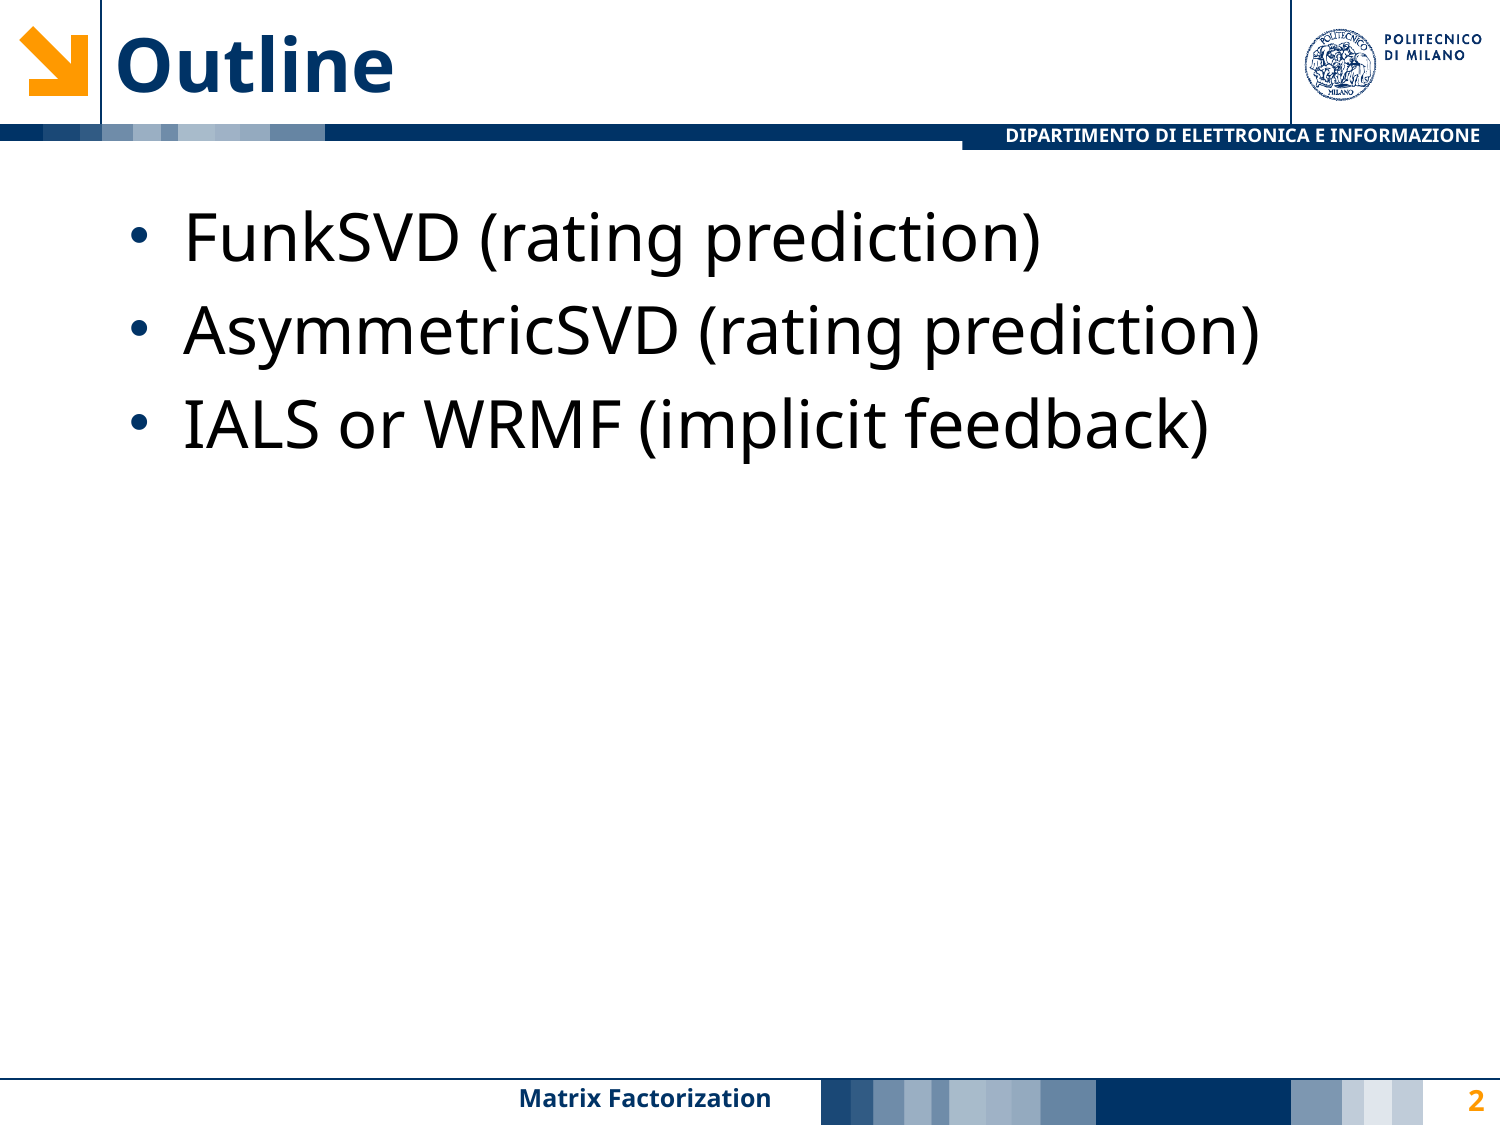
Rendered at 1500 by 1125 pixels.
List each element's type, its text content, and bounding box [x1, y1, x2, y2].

picture [1443, 131, 1450, 137]
picture [1367, 131, 1374, 137]
picture [0, 0, 1500, 141]
picture [1251, 131, 1258, 137]
slide_number 2 [1187, 1074, 1500, 1125]
footer Matrix Factorization [0, 1074, 788, 1125]
title Outline [99, 0, 1276, 126]
list FunkSVD (rating prediction) AsymmetricSVD (rating prediction) IALS or WRMF (implicit feedback) [112, 187, 1388, 1000]
picture [788, 1078, 1187, 1125]
picture [1139, 131, 1146, 137]
